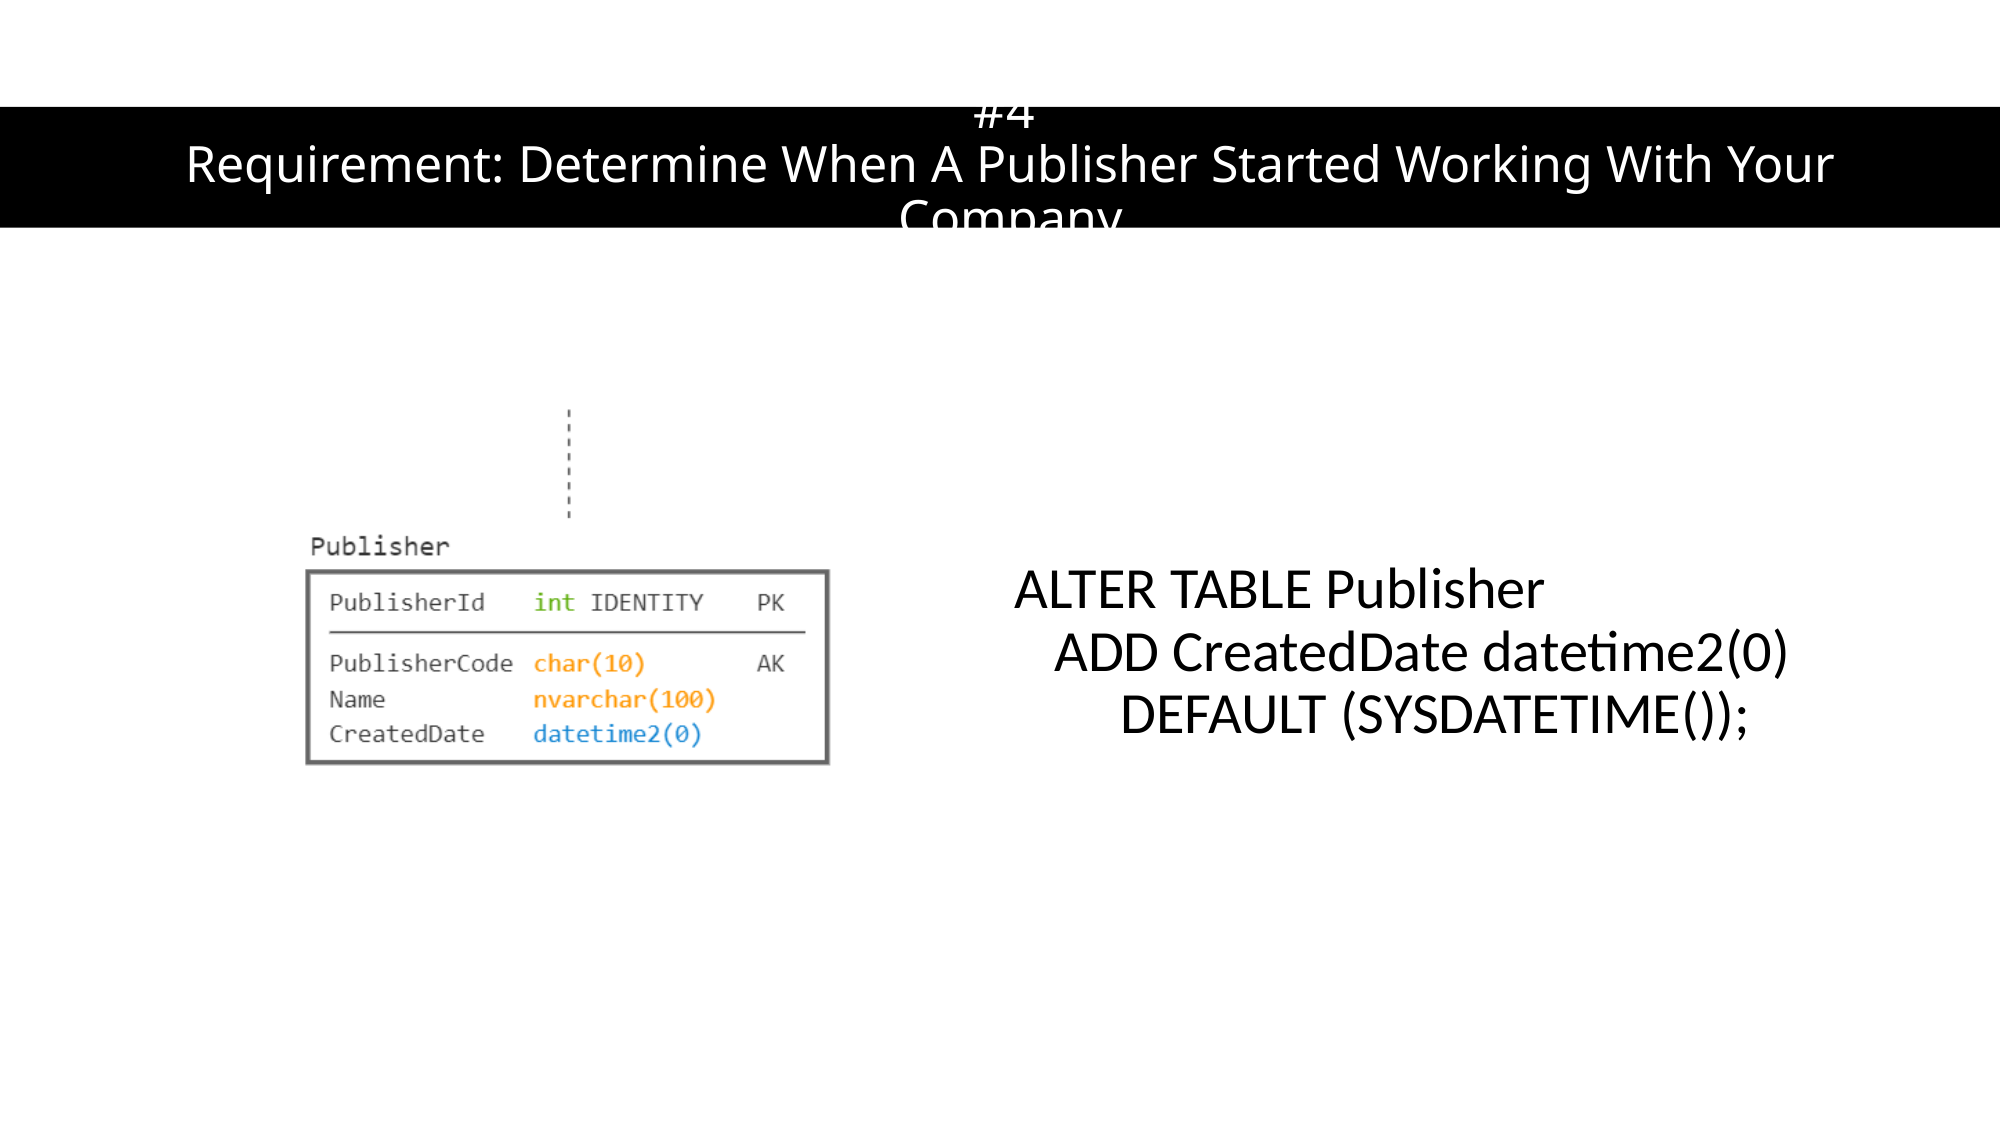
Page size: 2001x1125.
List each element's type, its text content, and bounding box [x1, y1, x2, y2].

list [137, 409, 988, 904]
text_box [0, 106, 2000, 229]
text_box ALTER TABLE Publisher ADD CreatedDate datetime2(0) DEFAULT (SYSDATETIME()); [999, 550, 1850, 861]
text_box #4 Requirement: Determine When A Publisher Started Working With Your Company [91, 105, 1931, 228]
